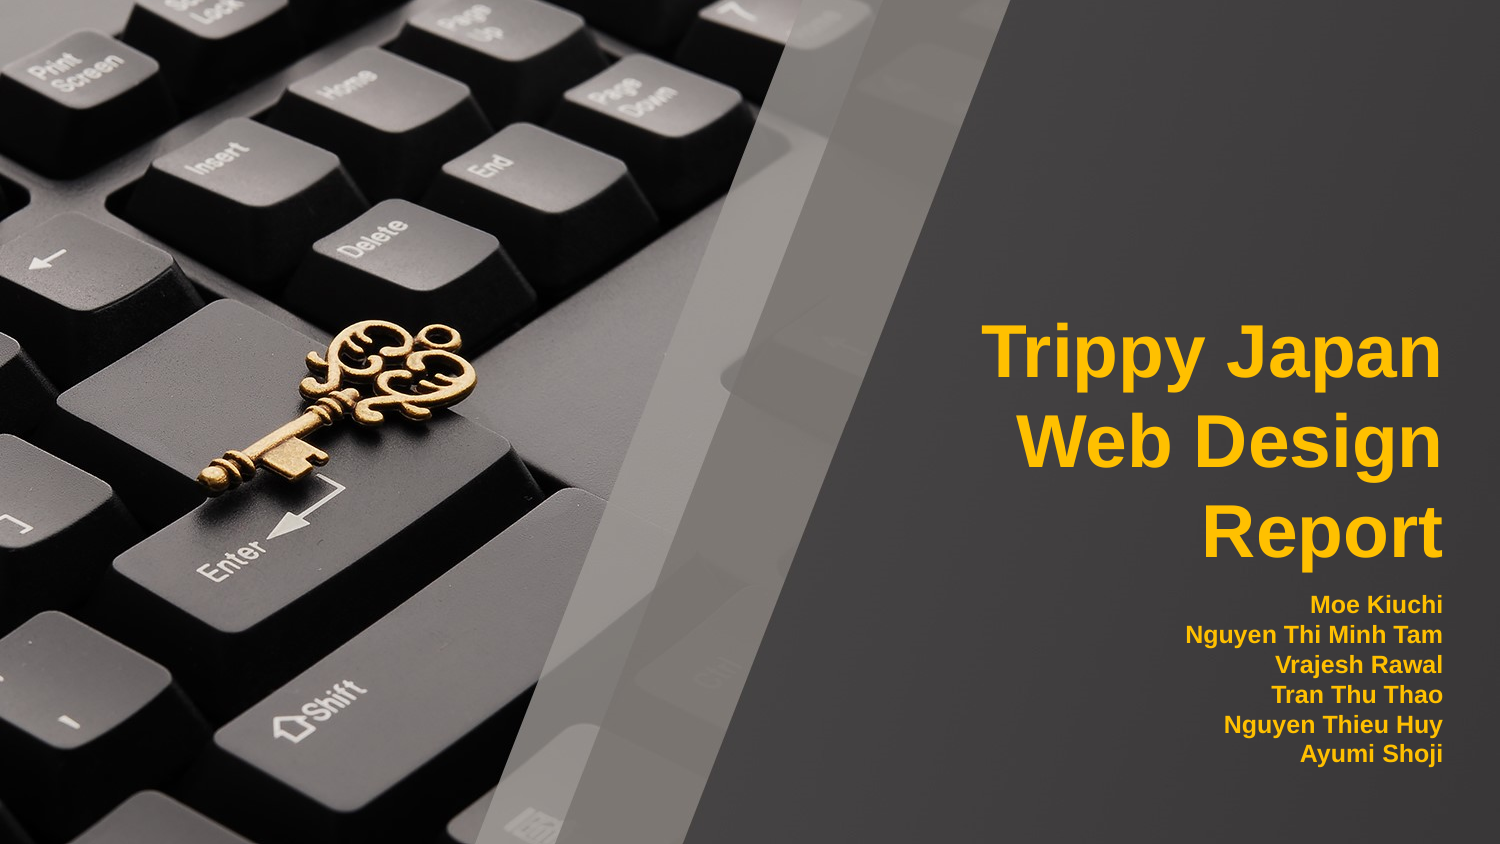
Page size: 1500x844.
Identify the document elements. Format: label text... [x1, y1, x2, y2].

list Moe Kiuchi Nguyen Thi Minh Tam Vrajesh Rawal Tran Thu Thao Nguyen Thieu Huy Ayumi Shoji [820, 681, 1459, 765]
picture [0, 0, 1500, 844]
list Trippy Japan Web Design Report [820, 433, 1459, 623]
